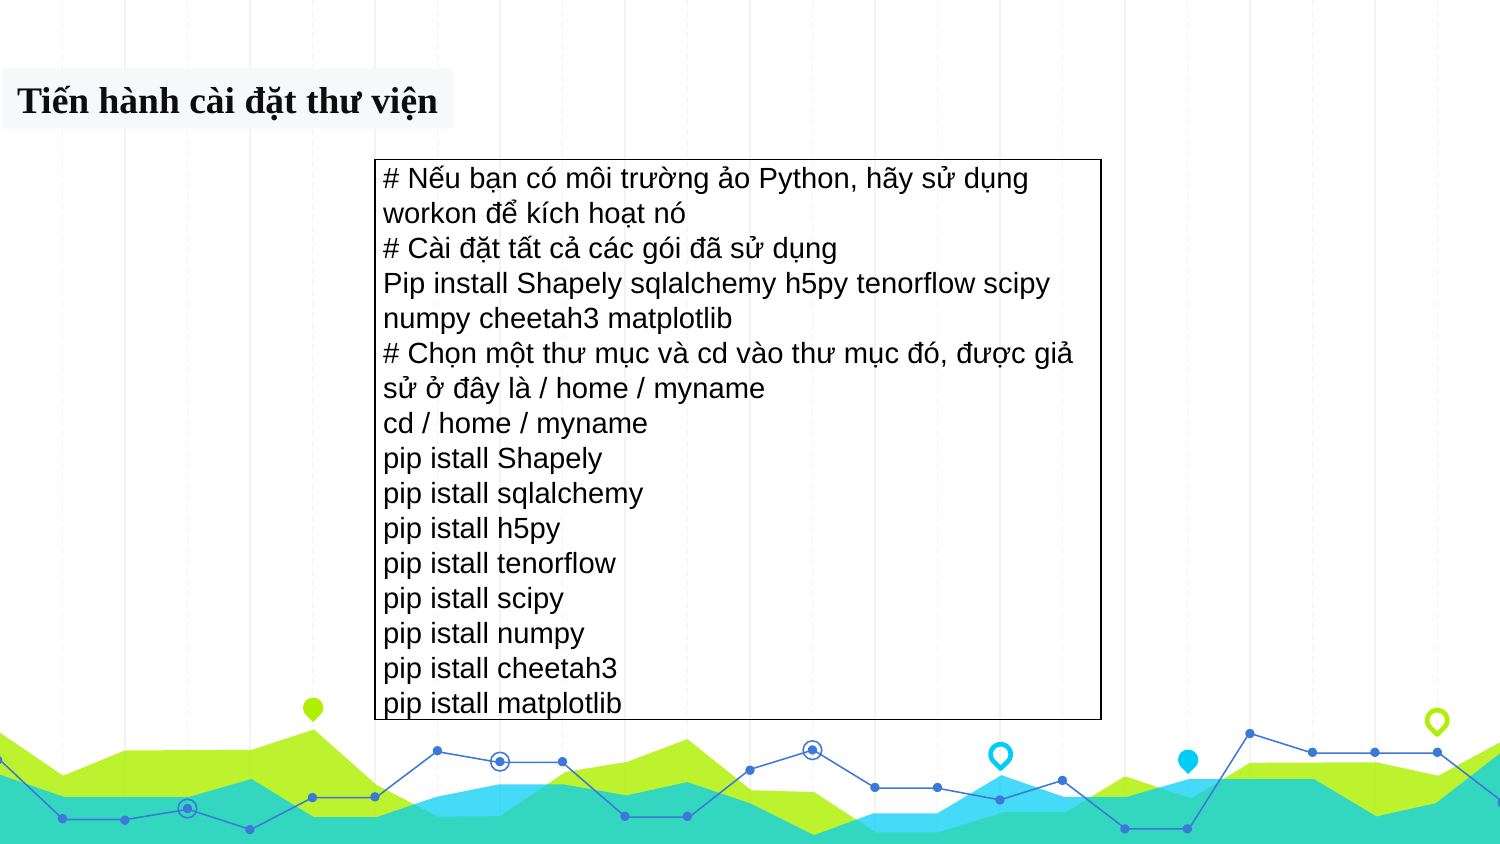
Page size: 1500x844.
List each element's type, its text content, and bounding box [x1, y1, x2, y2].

table_header # Nếu bạn có môi trường ảo Python, hãy sử dụng workon để kích hoạt nó # Cài đặt tất cả các gói đã sử dụng Pip install Shapely sqlalchemy h5py tenorflow scipy numpy cheetah3 matplotlib # Chọn một thư mục và cd vào thư mục đó, được giả sử ở đây là / home / myname cd / home / myname pip istall Shapely pip istall sqlalchemy pip istall h5py pip istall tenorflow pip istall scipy pip istall numpy pip istall cheetah3 pip istall matplotlib [376, 160, 1100, 719]
text_box Tiến hành cài đặt thư viện [2, 68, 454, 129]
